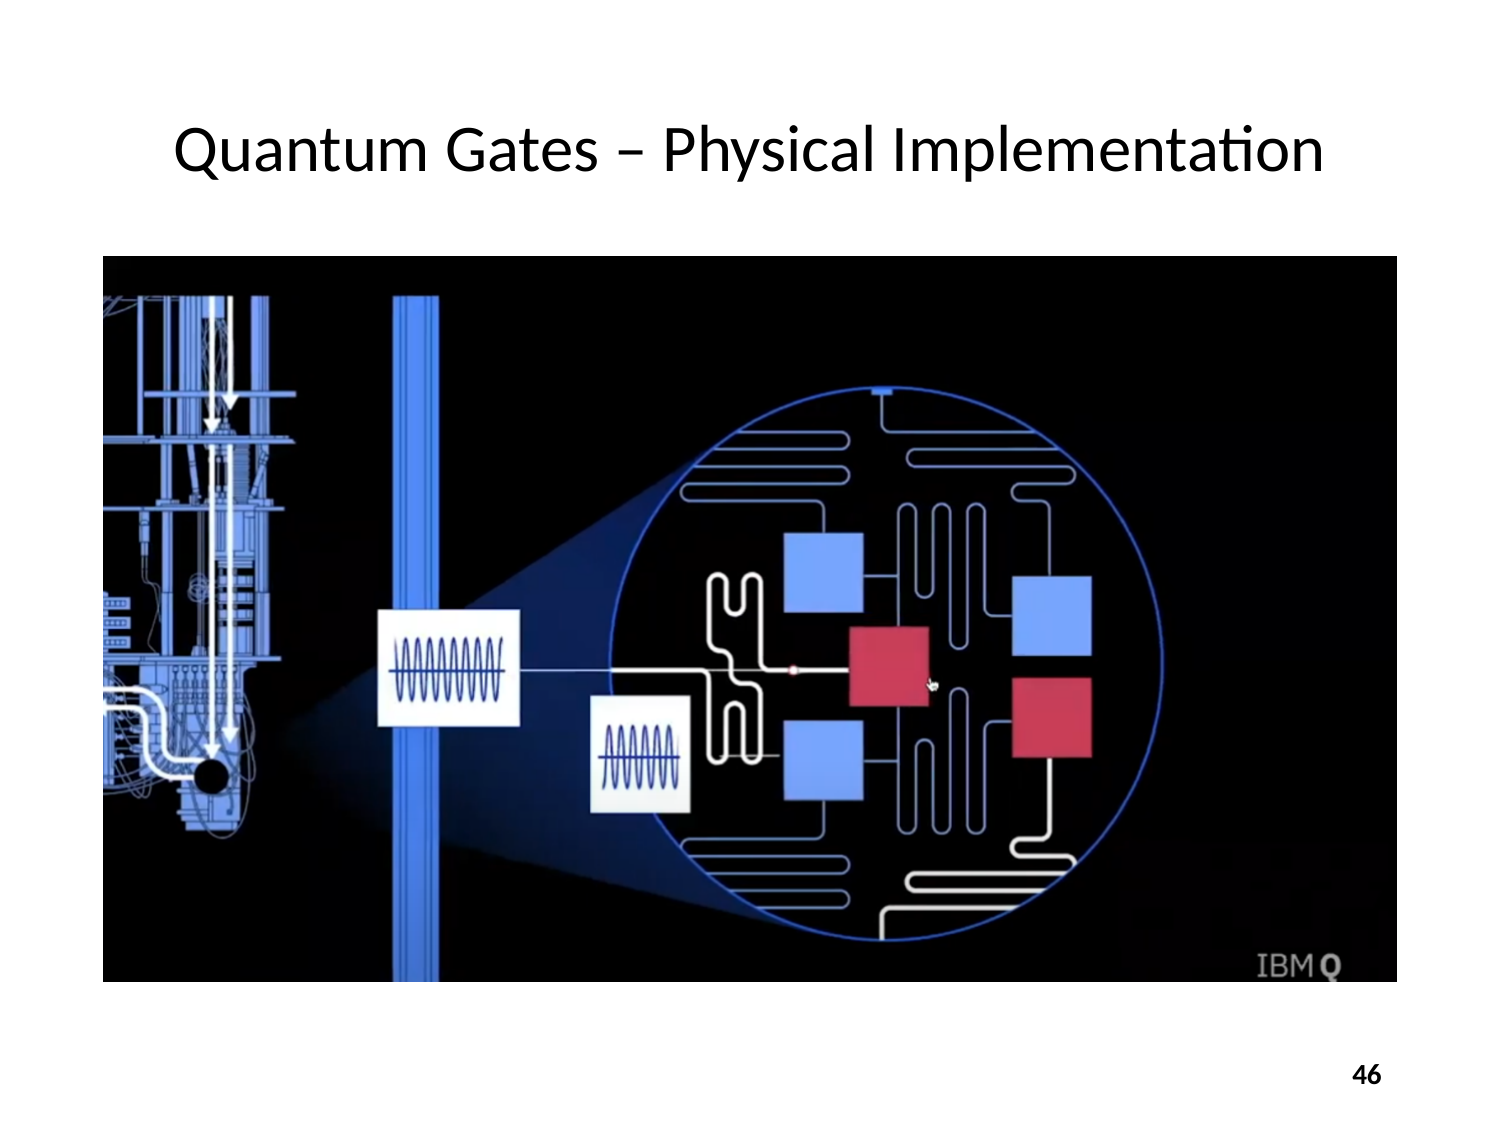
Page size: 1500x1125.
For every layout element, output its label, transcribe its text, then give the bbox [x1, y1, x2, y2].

slide_number 46 [1059, 1042, 1397, 1103]
picture [103, 256, 1397, 982]
title Quantum Gates – Physical Implementation [103, 59, 1397, 241]
